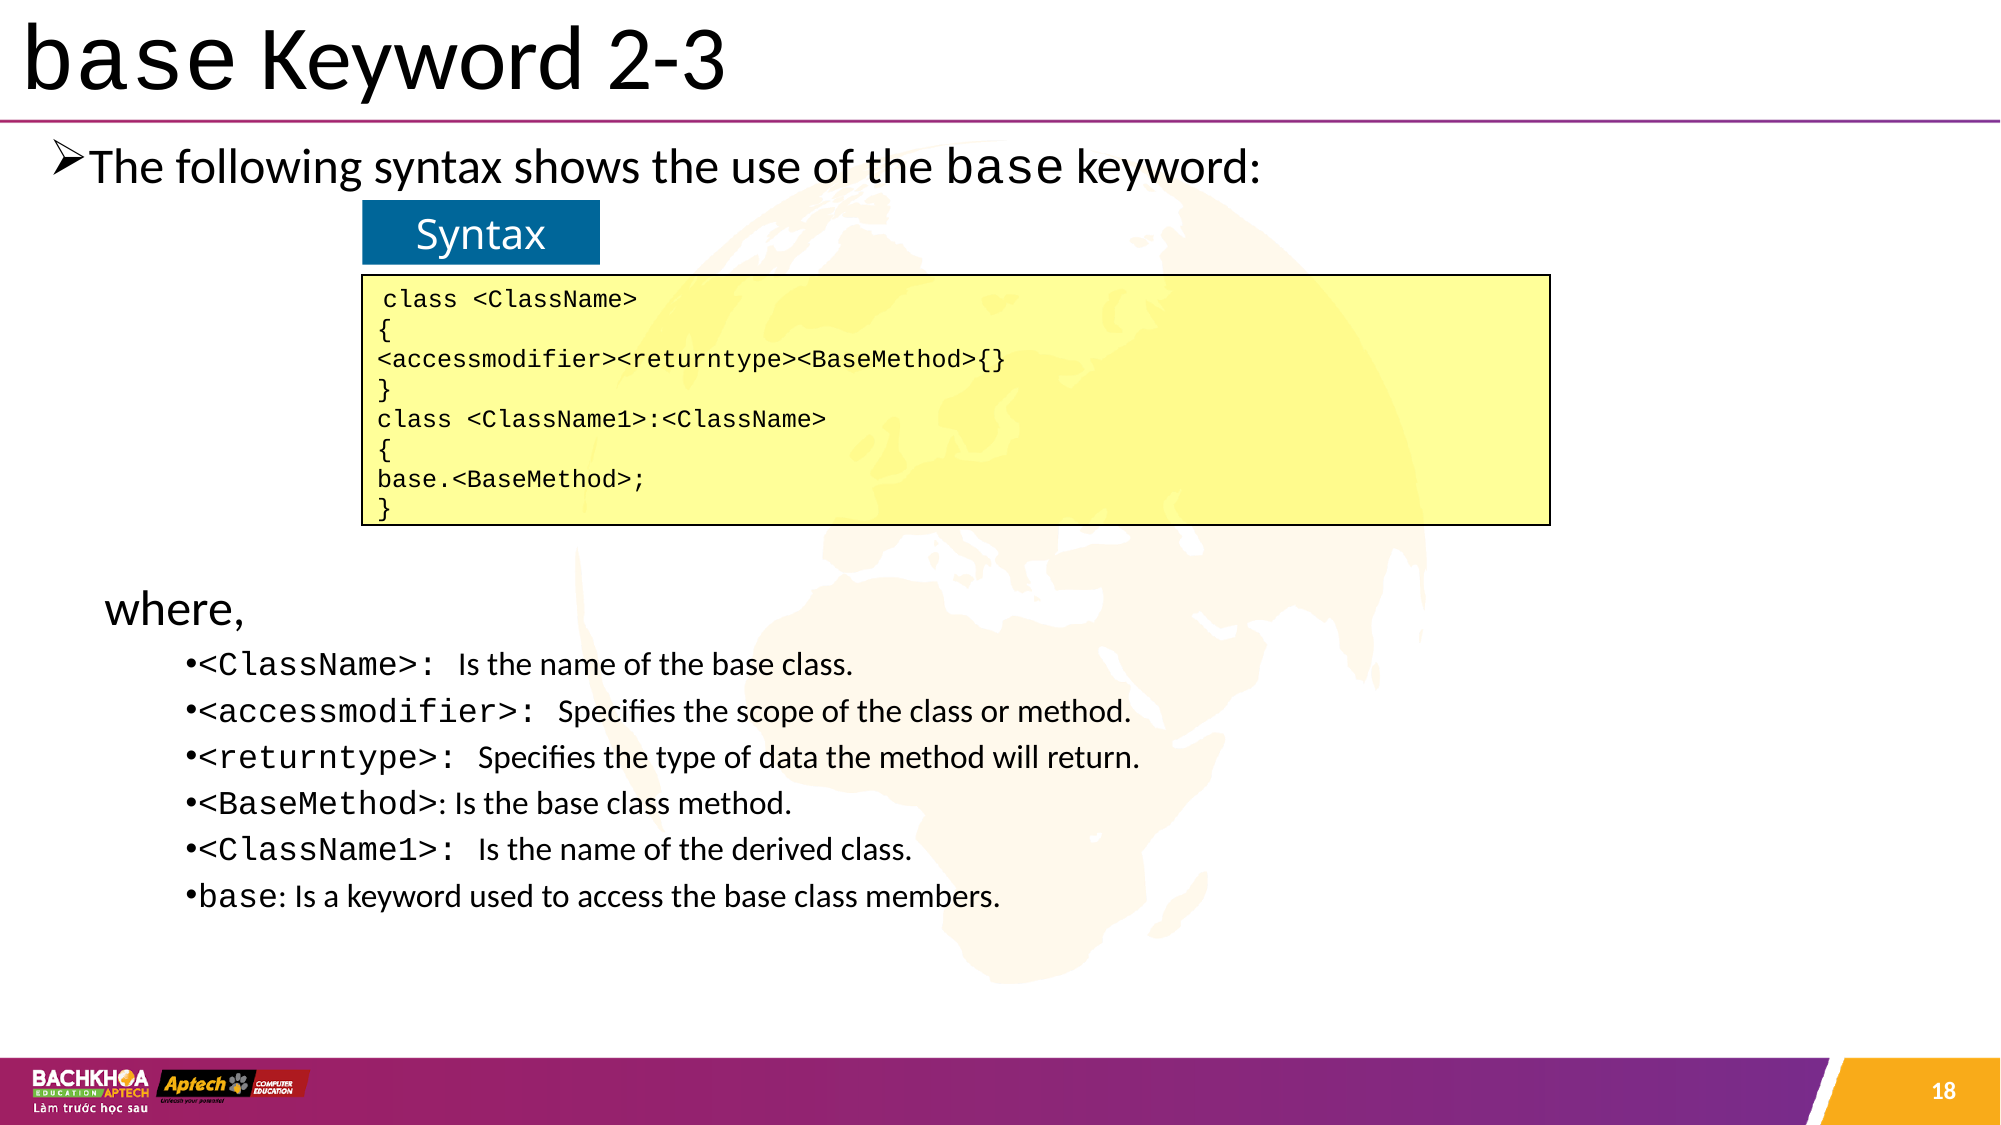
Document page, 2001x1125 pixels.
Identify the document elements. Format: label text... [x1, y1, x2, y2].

slide_number 18 [1899, 1059, 1988, 1120]
text_box Syntax [362, 200, 600, 265]
title base Keyword 2-3 [5, 3, 1993, 116]
list The following syntax shows the use of the base keyword: where, <ClassName>: Is the name of the base class. <accessmodifier>: Specifies the scope of the class or method. <returntype>: Specifies the type of data the method will return. <BaseMethod>: Is the base class method. <ClassName1>: Is the name of the derived class. base: Is a keyword used to access the base class members. [5, 125, 1993, 1014]
picture [0, 0, 2001, 1125]
text_box class <ClassName> { <accessmodifier><returntype><BaseMethod>{} } class <ClassName1>:<ClassName> { base.<BaseMethod>; } [362, 275, 1550, 525]
